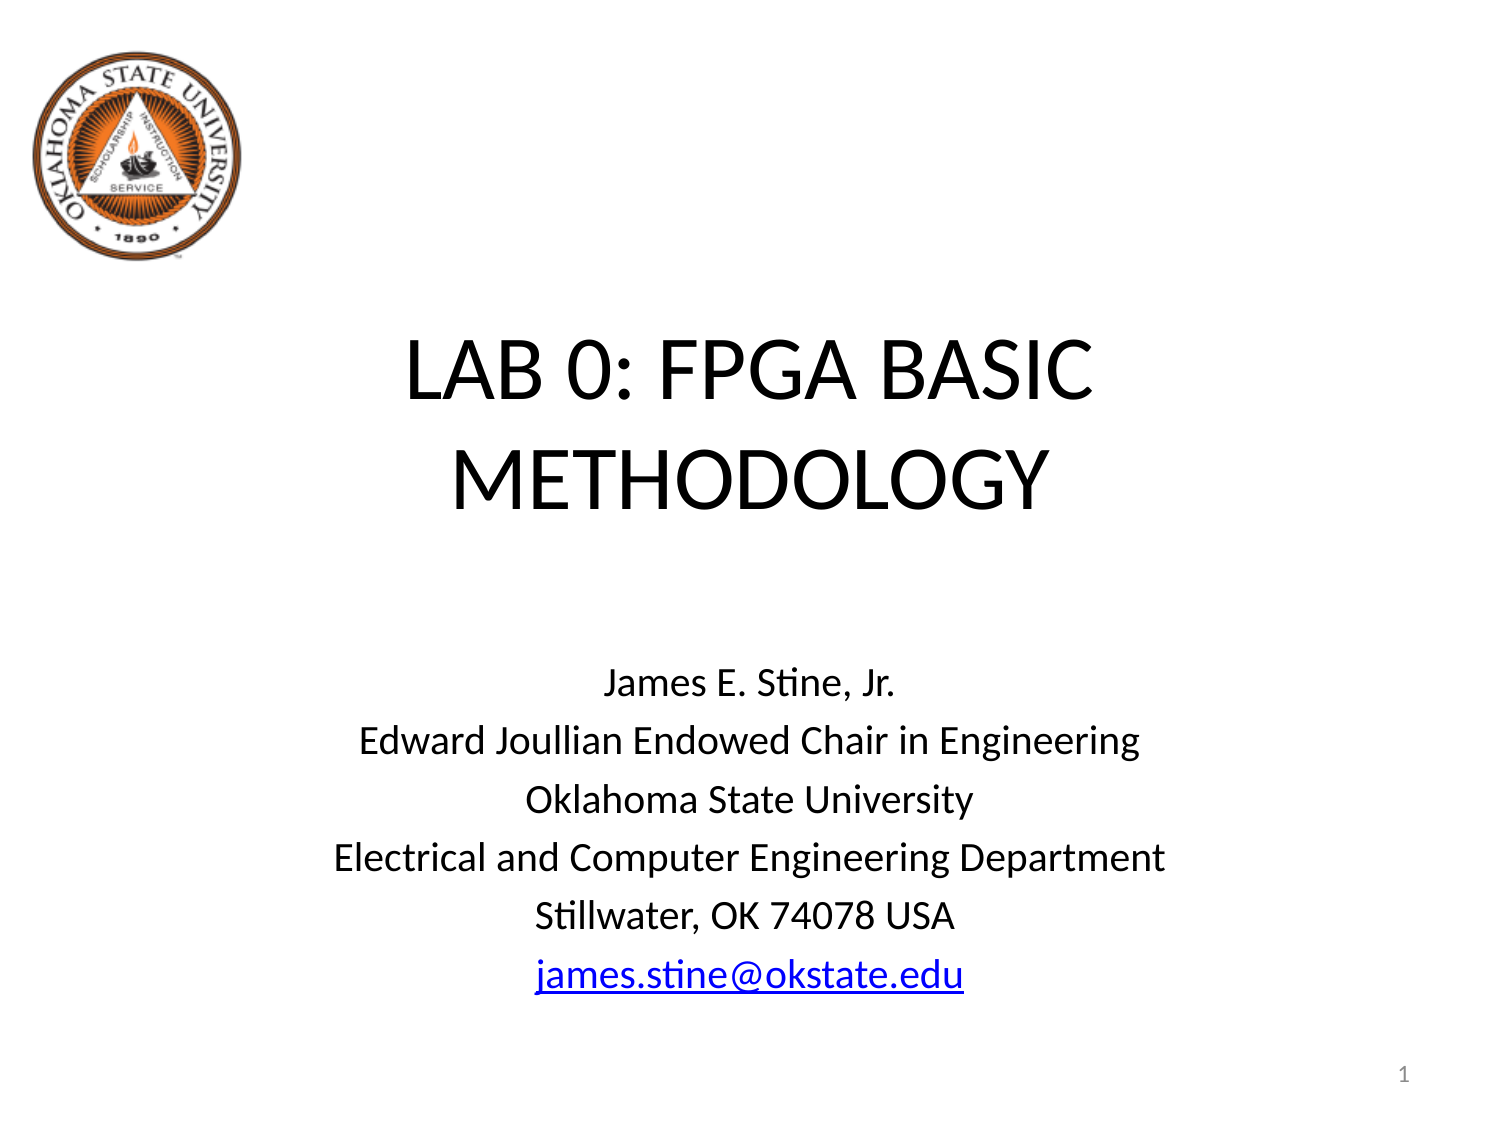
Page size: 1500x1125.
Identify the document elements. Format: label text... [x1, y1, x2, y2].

slide_number 1 [1074, 1042, 1425, 1103]
picture [0, 37, 254, 280]
title Lab 0: FPGA BASIC methodology [112, 299, 1388, 549]
text_box James E. Stine, Jr. Edward Joullian Endowed Chair in Engineering Oklahoma State University Electrical and Computer Engineering Department Stillwater, OK 74078 USA james.stine@okstate.edu [112, 575, 1388, 1063]
